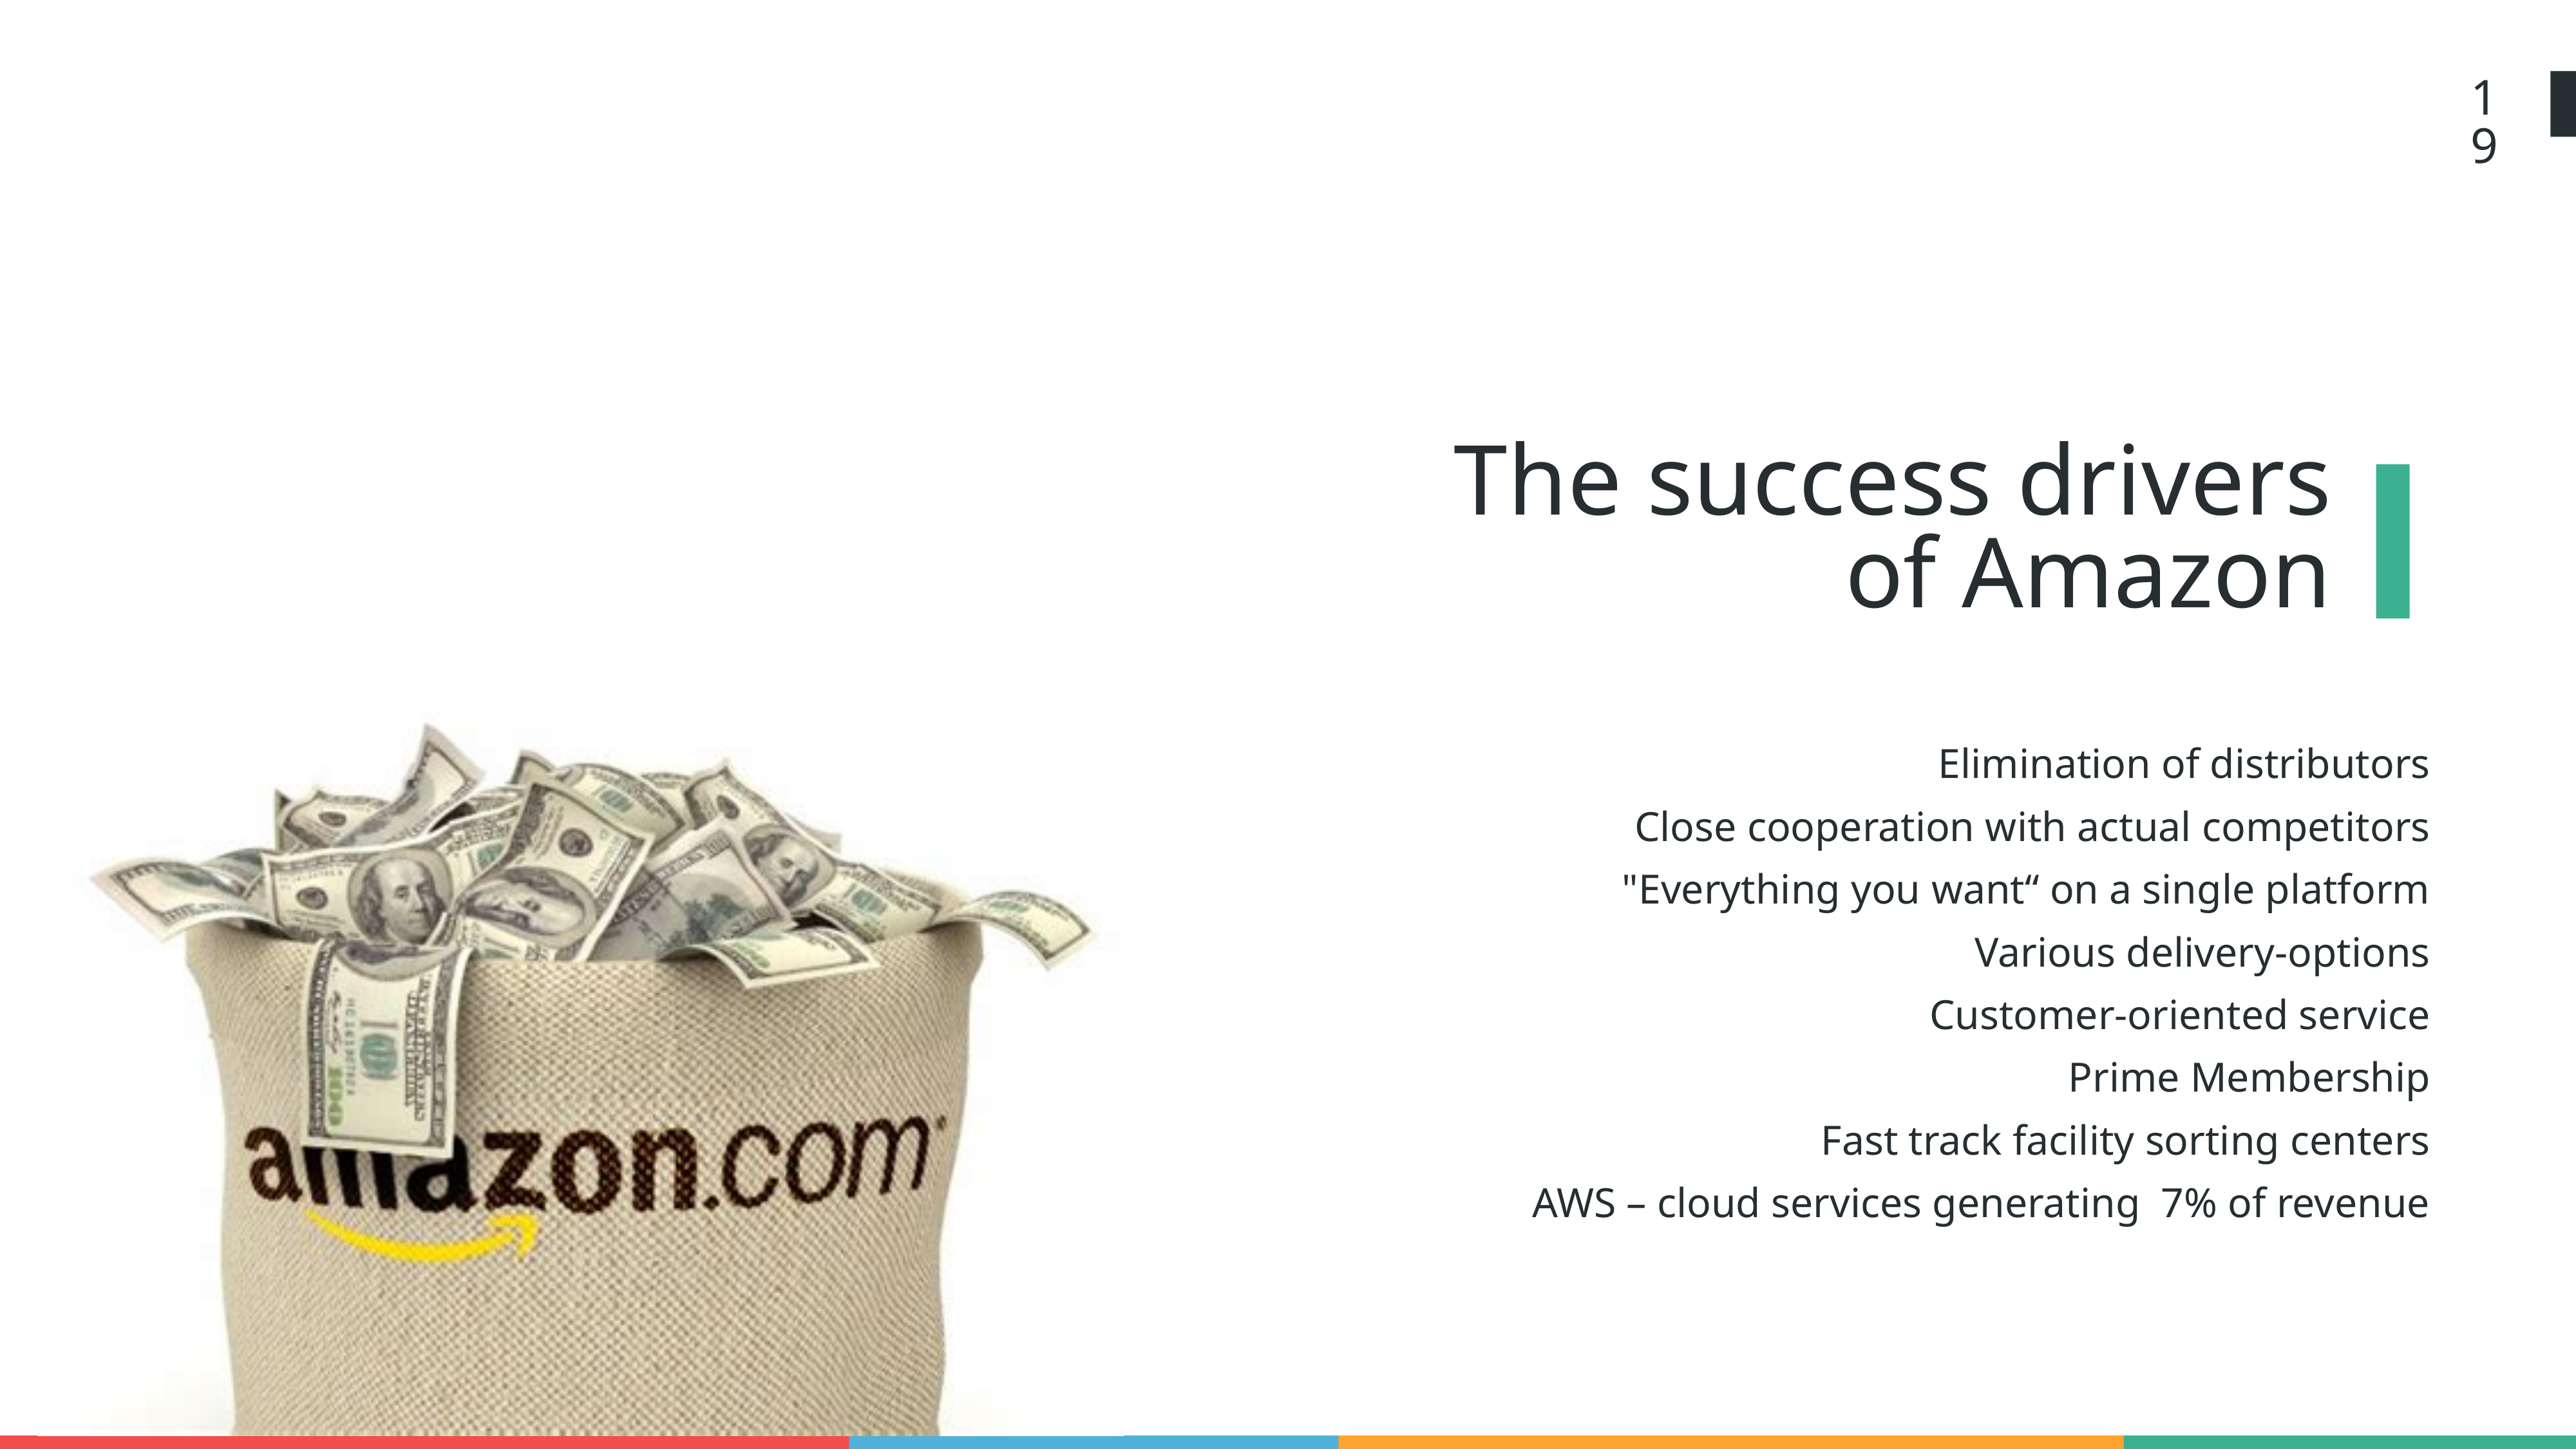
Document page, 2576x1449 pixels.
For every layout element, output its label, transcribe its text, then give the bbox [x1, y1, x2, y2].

slide_number 19 [2465, 68, 2528, 139]
text_box The success drivers of Amazon [1443, 440, 2332, 627]
text_box [2376, 464, 2410, 619]
picture [37, 712, 1124, 1436]
text_box Elimination of distributors Close cooperation with actual competitors "Everything you want“ on a single platform Various delivery-options Customer-oriented service Prime Membership Fast track facility sorting centers AWS – cloud services generating 7% of revenue [1291, 723, 2431, 1226]
